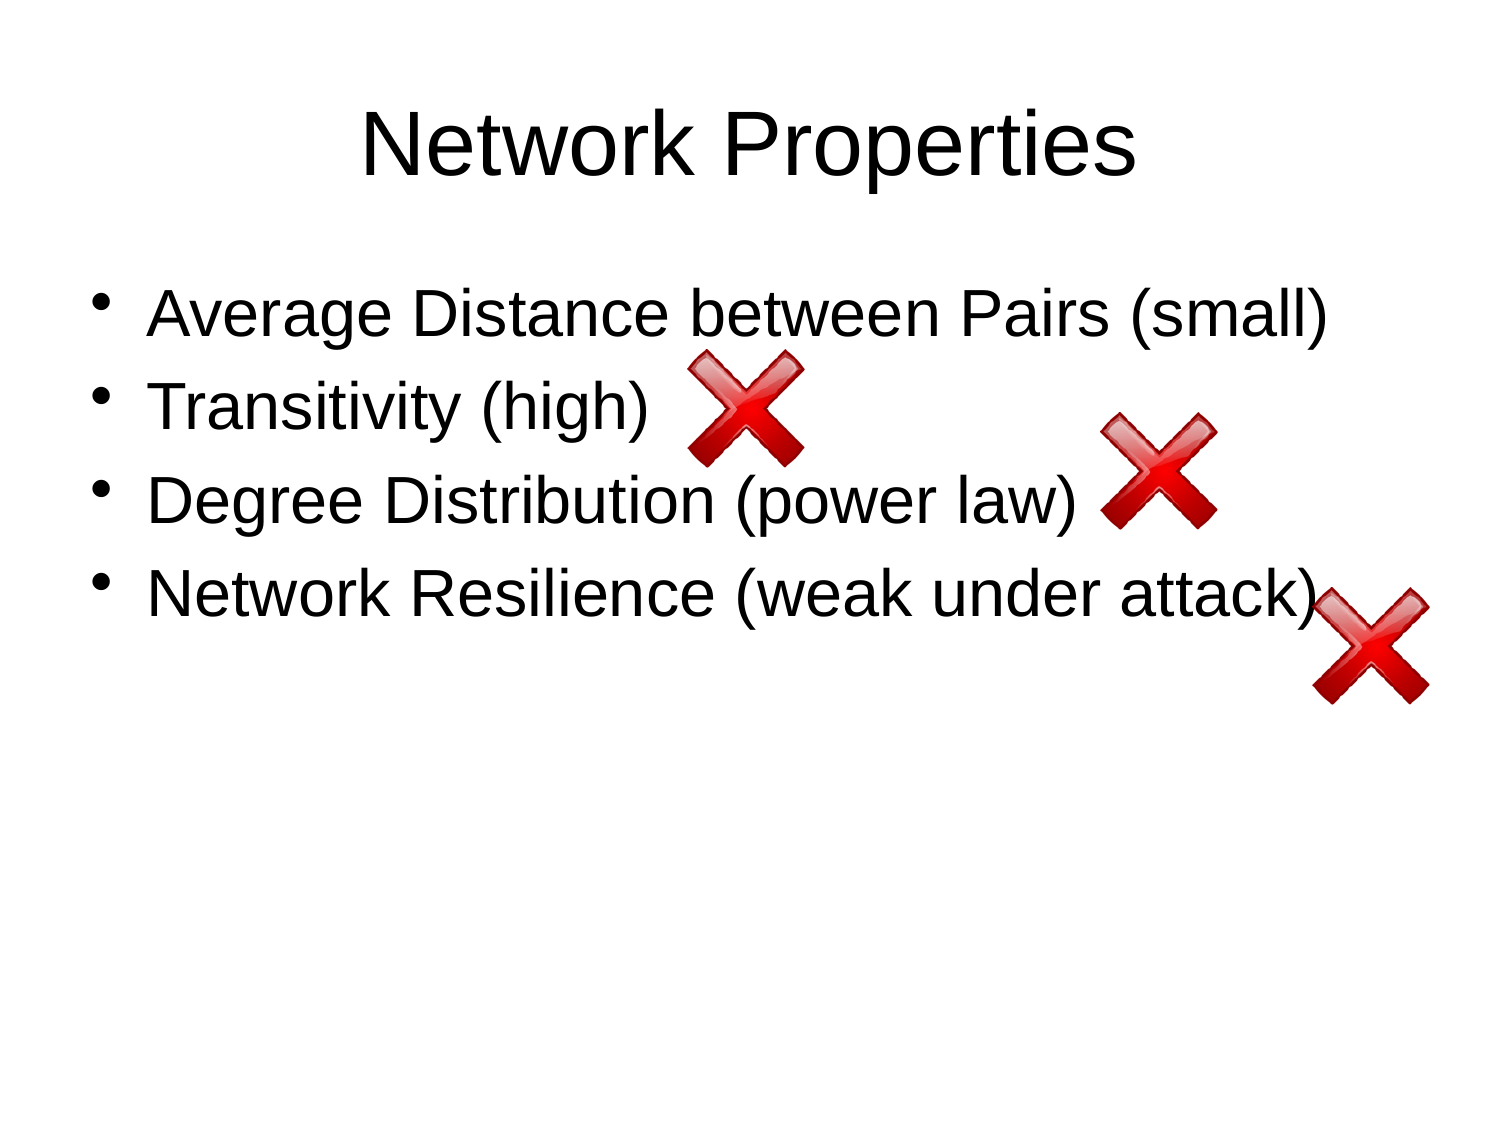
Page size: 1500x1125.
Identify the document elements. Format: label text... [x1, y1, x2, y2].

picture [1312, 587, 1431, 706]
title Network Properties [75, 45, 1425, 233]
list Average Distance between Pairs (small) Transitivity (high) Degree Distribution (power law) Network Resilience (weak under attack) [75, 262, 1425, 1005]
picture [1099, 412, 1218, 531]
picture [687, 349, 806, 468]
